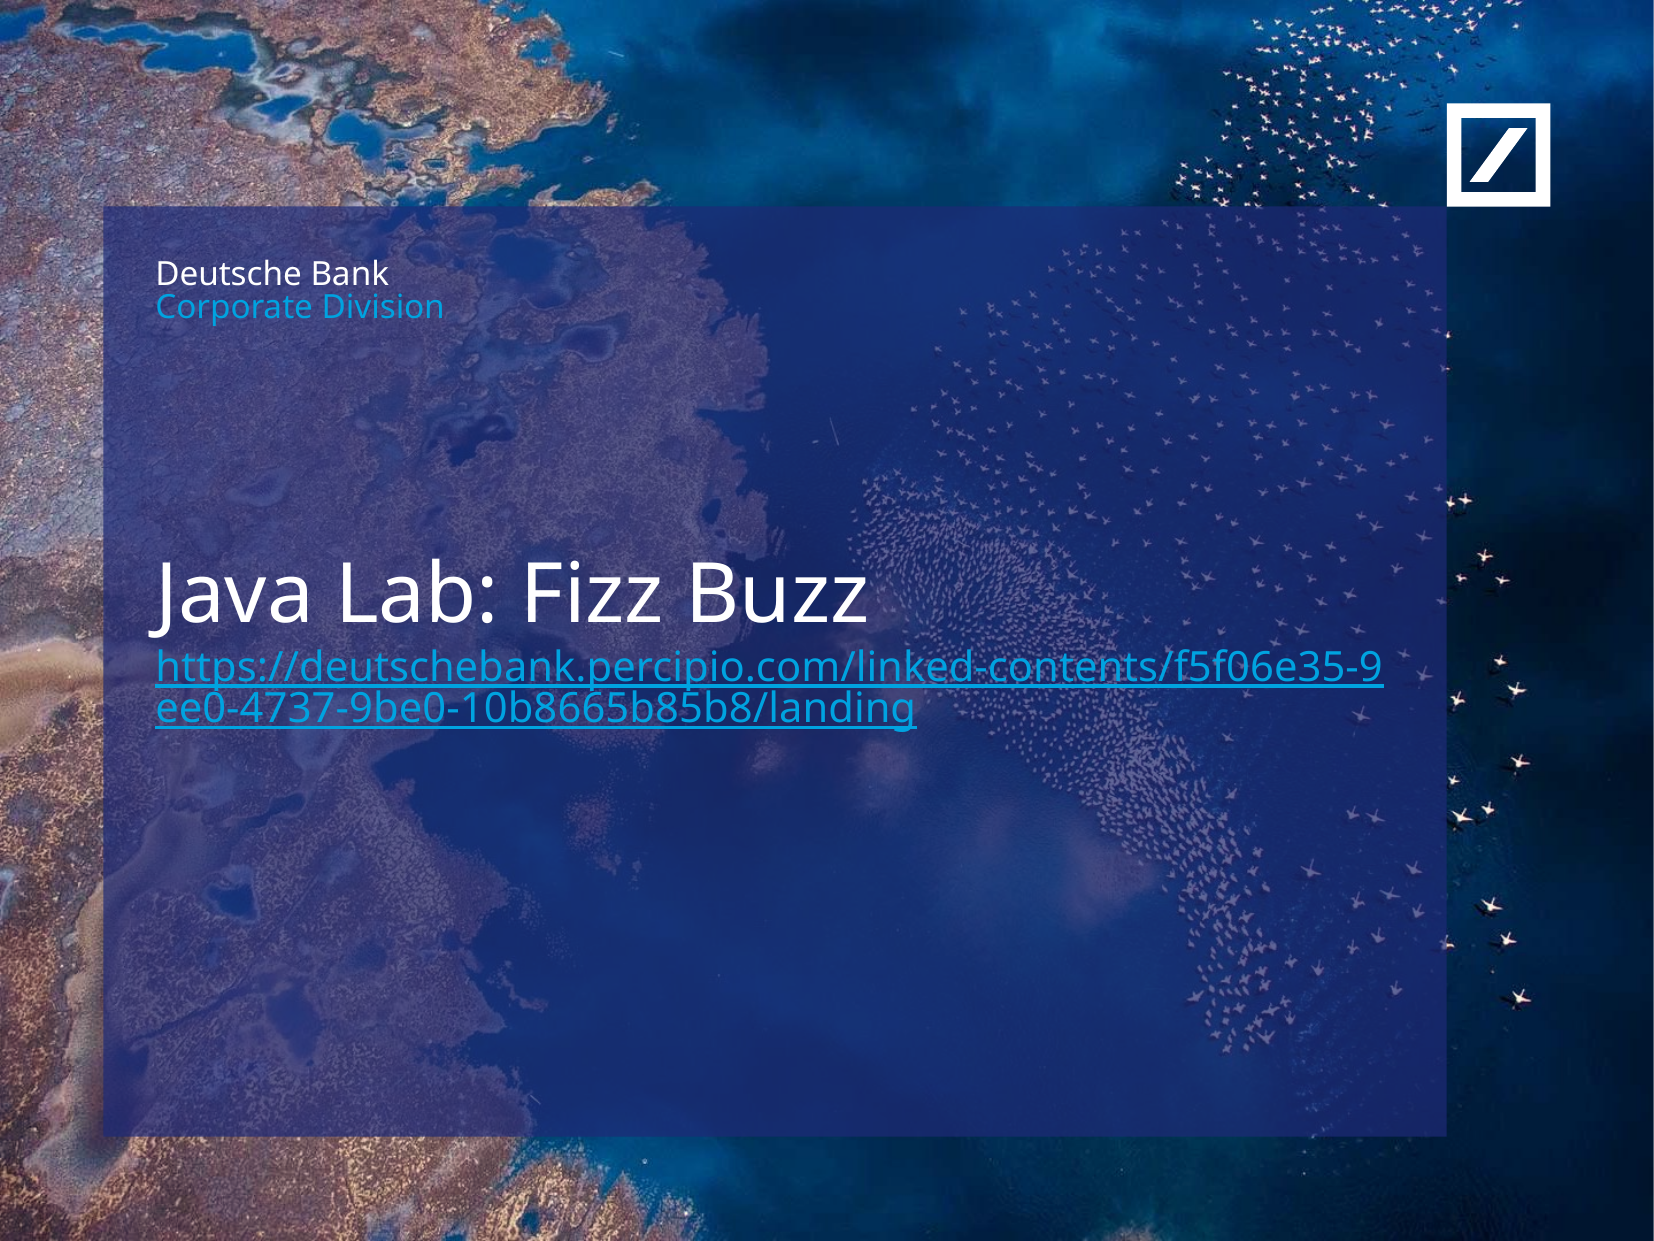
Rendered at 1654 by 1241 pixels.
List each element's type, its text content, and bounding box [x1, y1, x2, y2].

list Java Lab: Fizz Buzz [155, 360, 1396, 640]
picture [0, 0, 1654, 1241]
list https://deutschebank.percipio.com/linked-contents/f5f06e35-9ee0-4737-9be0-10b8665b85b8/landing [155, 640, 1396, 1004]
